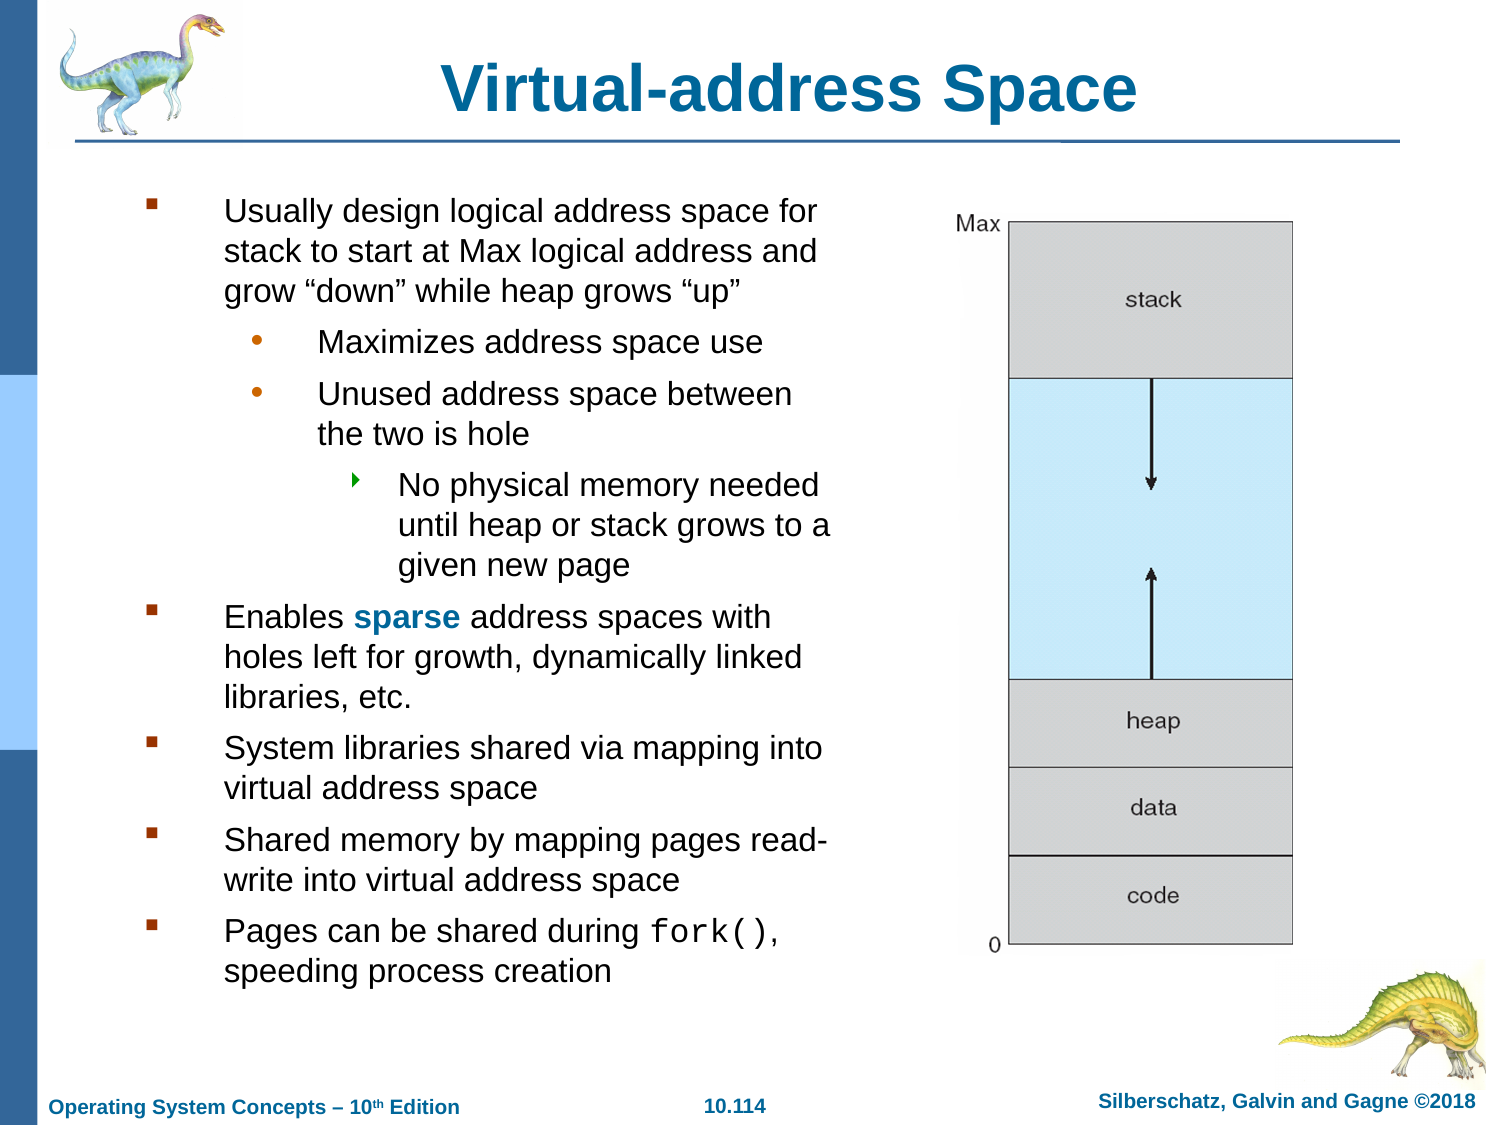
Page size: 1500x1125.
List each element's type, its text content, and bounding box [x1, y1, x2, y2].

picture [953, 208, 1486, 1090]
text_box Usually design logical address space for stack to start at Max logical address and grow “down” while heap grows “up” Maximizes address space use Unused address space between the two is hole No physical memory needed until heap or stack grows to a given new page Enables sparse address spaces with holes left for growth, dynamically linked libraries, etc. System libraries shared via mapping into virtual address space Shared memory by mapping pages read-write into virtual address space Pages can be shared during fork(), speeding process creation [133, 183, 856, 1005]
title Virtual-address Space [154, 38, 1425, 133]
picture [46, 0, 243, 149]
